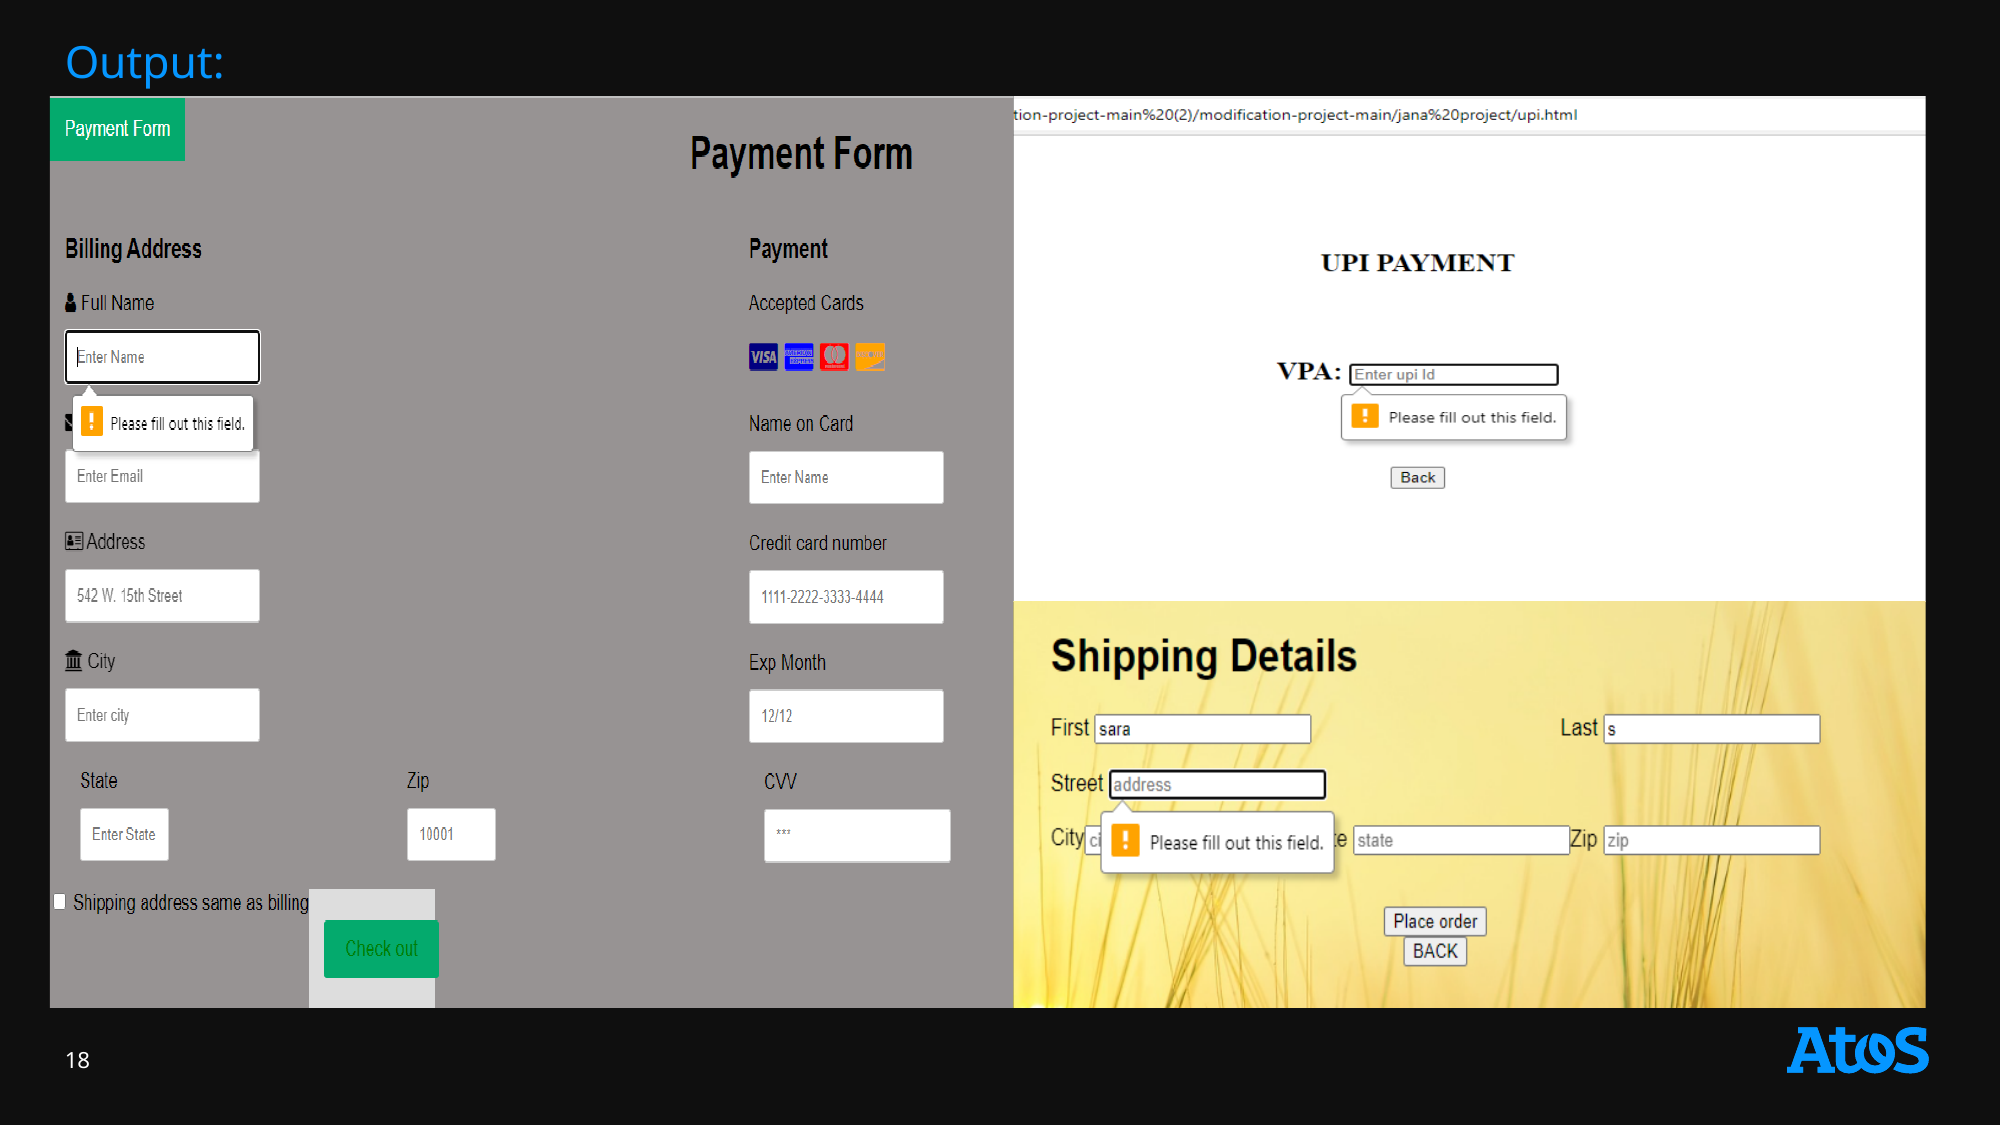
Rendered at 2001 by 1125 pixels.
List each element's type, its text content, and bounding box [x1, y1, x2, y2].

picture [49, 96, 1926, 1009]
slide_number 18 [49, 1037, 147, 1086]
title Output: [49, 26, 1926, 96]
